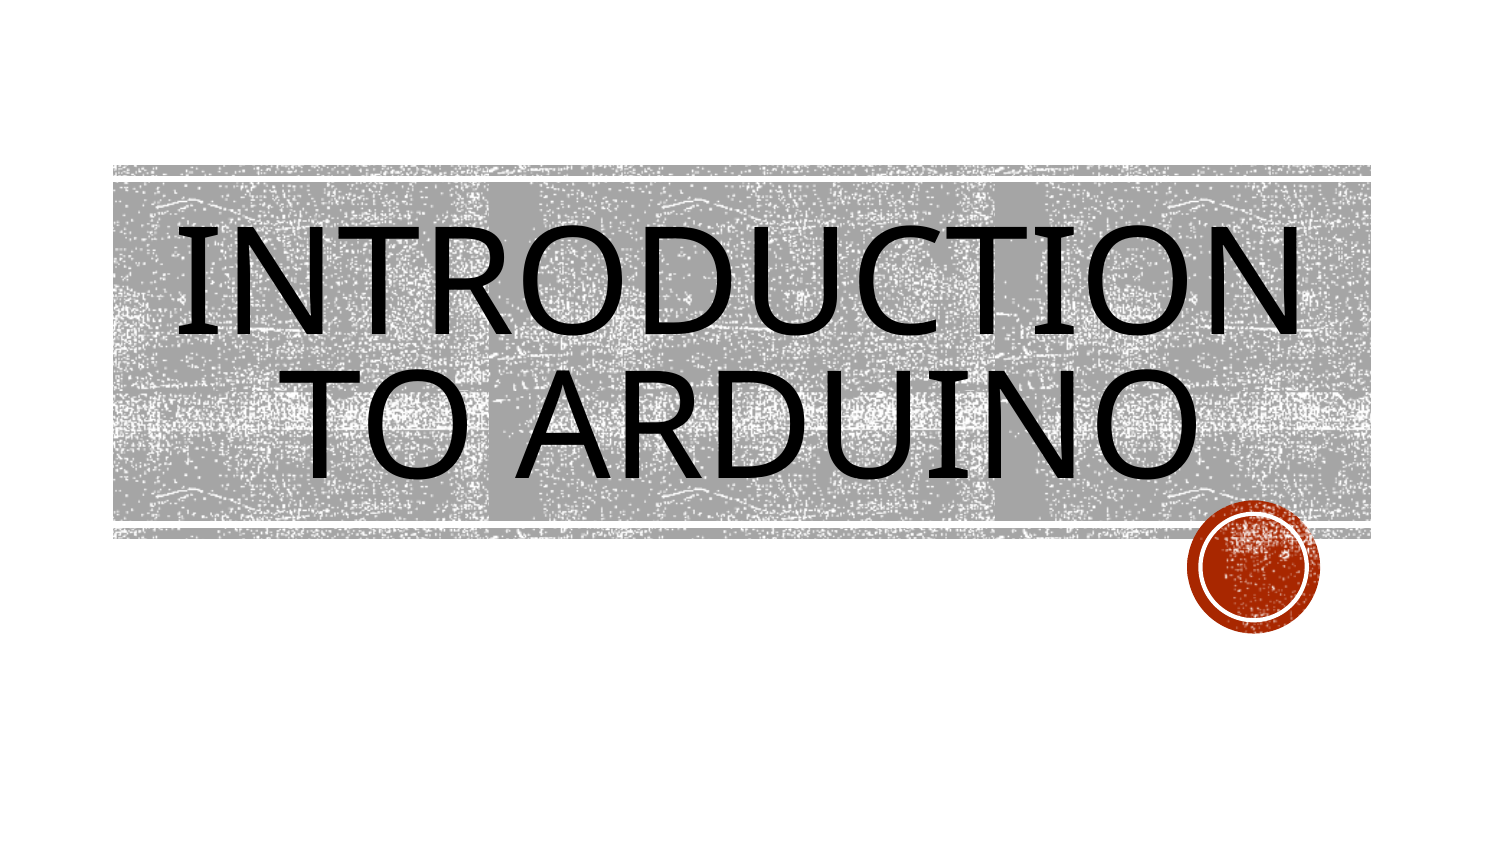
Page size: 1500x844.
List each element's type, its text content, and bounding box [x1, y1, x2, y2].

title INTRODUCTION TO ARDUINO [129, 176, 1356, 550]
picture [1187, 550, 1321, 634]
picture [1203, 550, 1304, 618]
